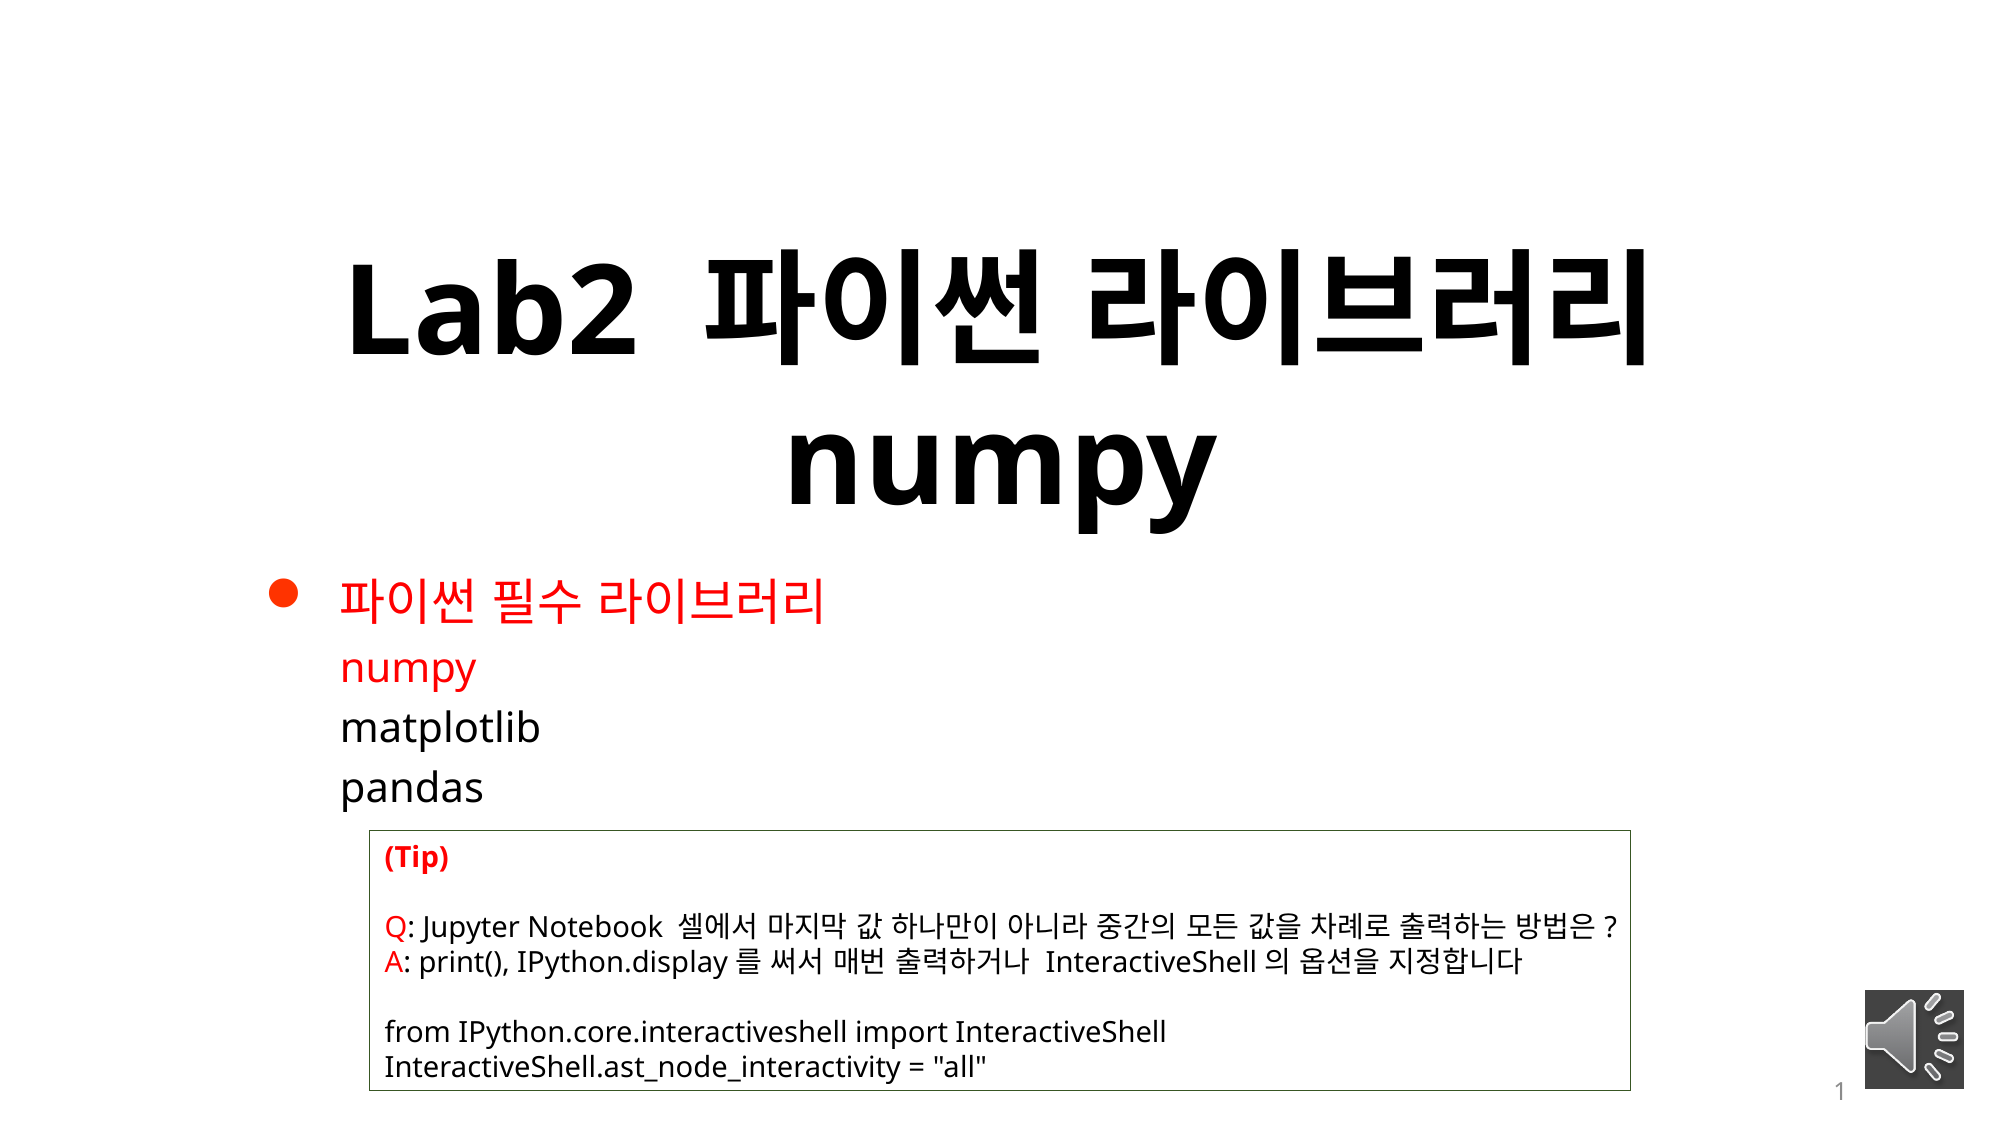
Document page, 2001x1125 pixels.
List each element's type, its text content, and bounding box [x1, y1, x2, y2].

slide_number 1 [1412, 1062, 1863, 1123]
title Lab2 파이썬 라이브러리 numpy [249, 184, 1750, 562]
text_box (Tip) Q: Jupyter Notebook 셀에서 마지막 값 하나만이 아니라 중간의 모든 값을 차례로 출력하는 방법은? A: print(), IPython.display를 써서 매번 출력하거나 InteractiveShell의 옵션을 지정합니다 from IPython.core.interactiveshell import InteractiveShell InteractiveShell.ast_node_interactivity = "all" [369, 830, 1631, 1091]
picture [1864, 989, 1965, 1090]
subtitle 파이썬 필수 라이브러리 numpy matplotlib pandas [249, 562, 1750, 826]
